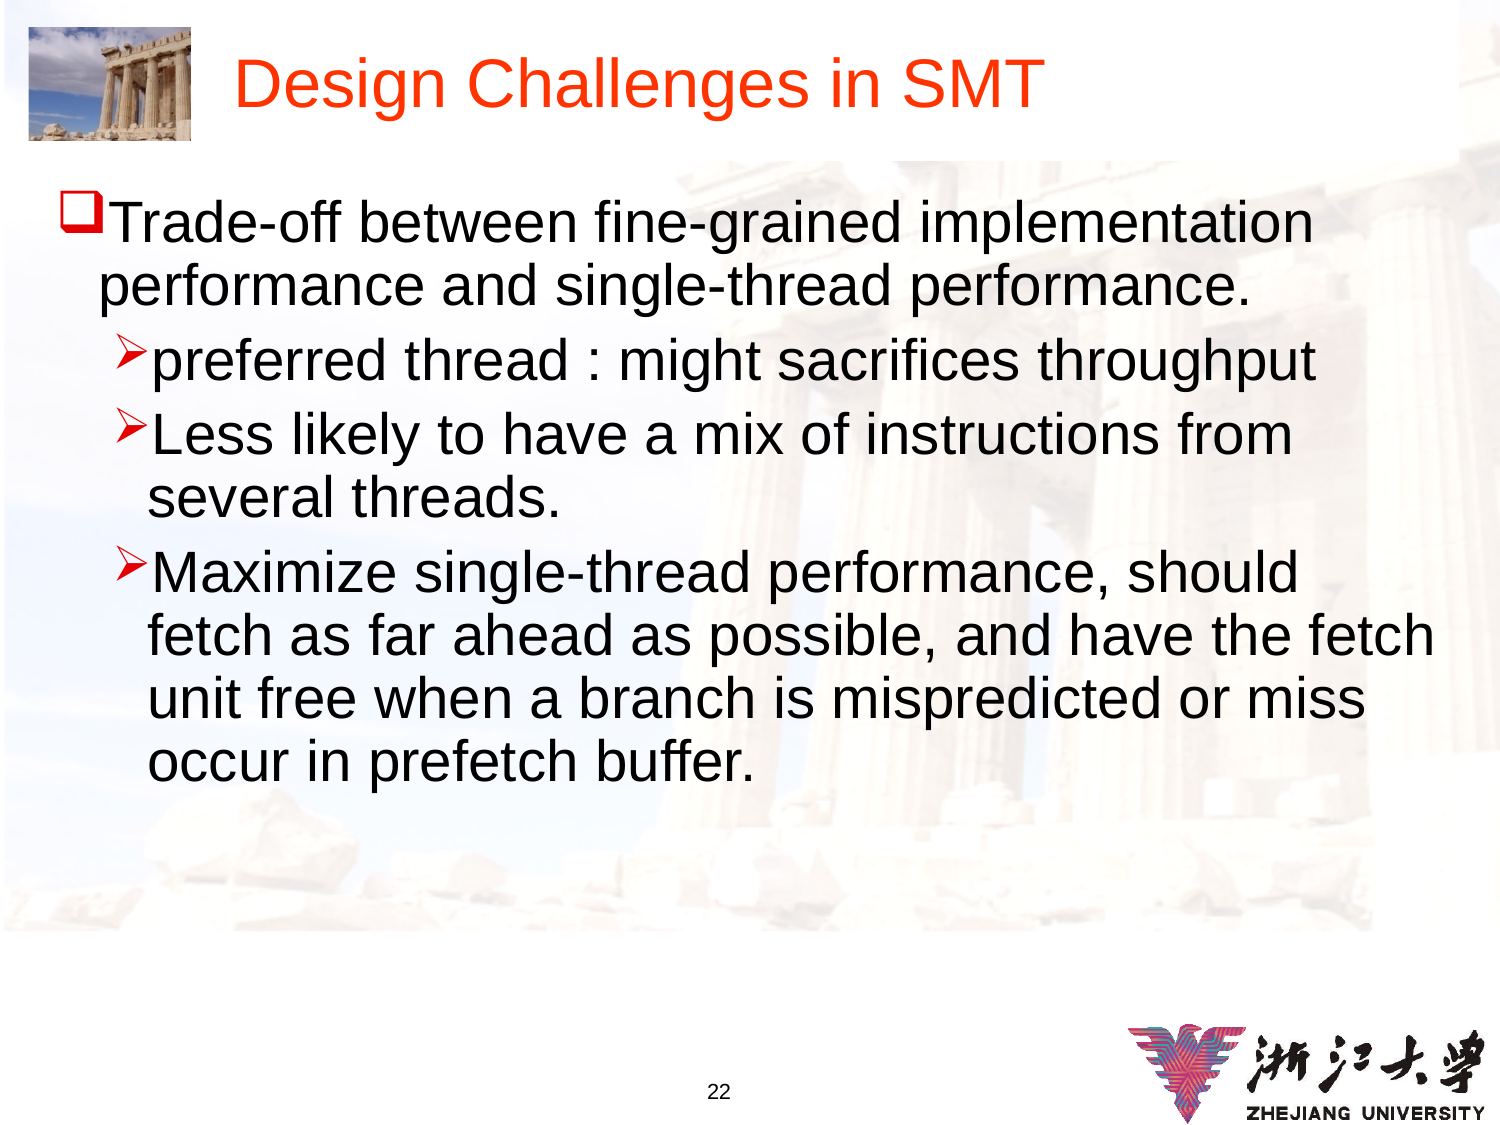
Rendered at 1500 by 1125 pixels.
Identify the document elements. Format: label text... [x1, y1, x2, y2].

title Design Challenges in SMT [218, 0, 1459, 161]
list Trade-off between fine-grained implementation performance and single-thread performance. preferred thread : might sacrifices throughput Less likely to have a mix of instructions from several threads. Maximize single-thread performance, should fetch as far ahead as possible, and have the fetch unit free when a branch is mispredicted or miss occur in prefetch buffer. [41, 184, 1459, 972]
picture [0, 0, 1500, 1125]
